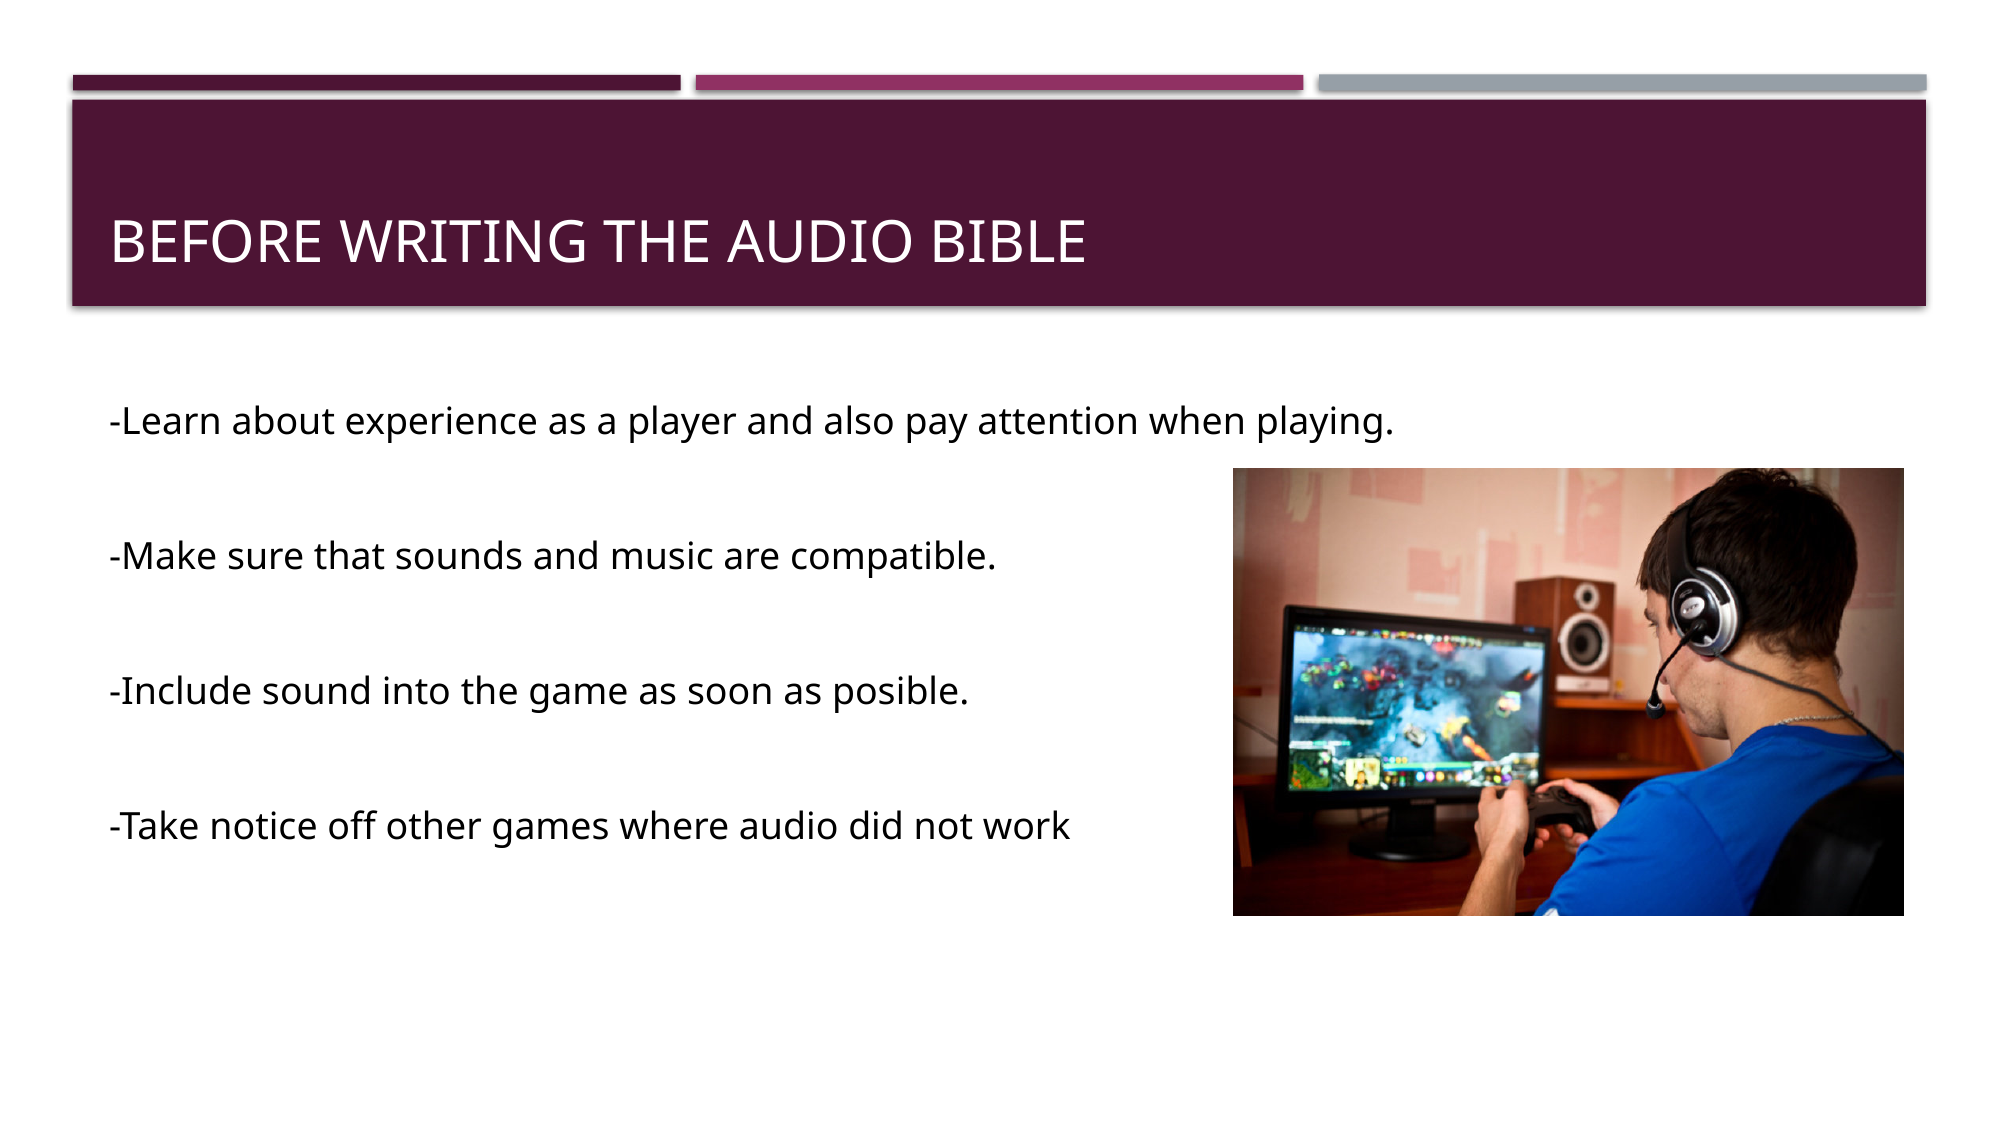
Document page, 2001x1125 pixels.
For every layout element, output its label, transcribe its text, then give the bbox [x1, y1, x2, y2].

text_box -Learn about experience as a player and also pay attention when playing. -Make sure that sounds and music are compatible. -Include sound into the game as soon as posible. -Take notice off other games where audio did not work [94, 389, 1950, 855]
title Before writing the audio bible [94, 119, 1904, 282]
picture [1232, 468, 1905, 917]
